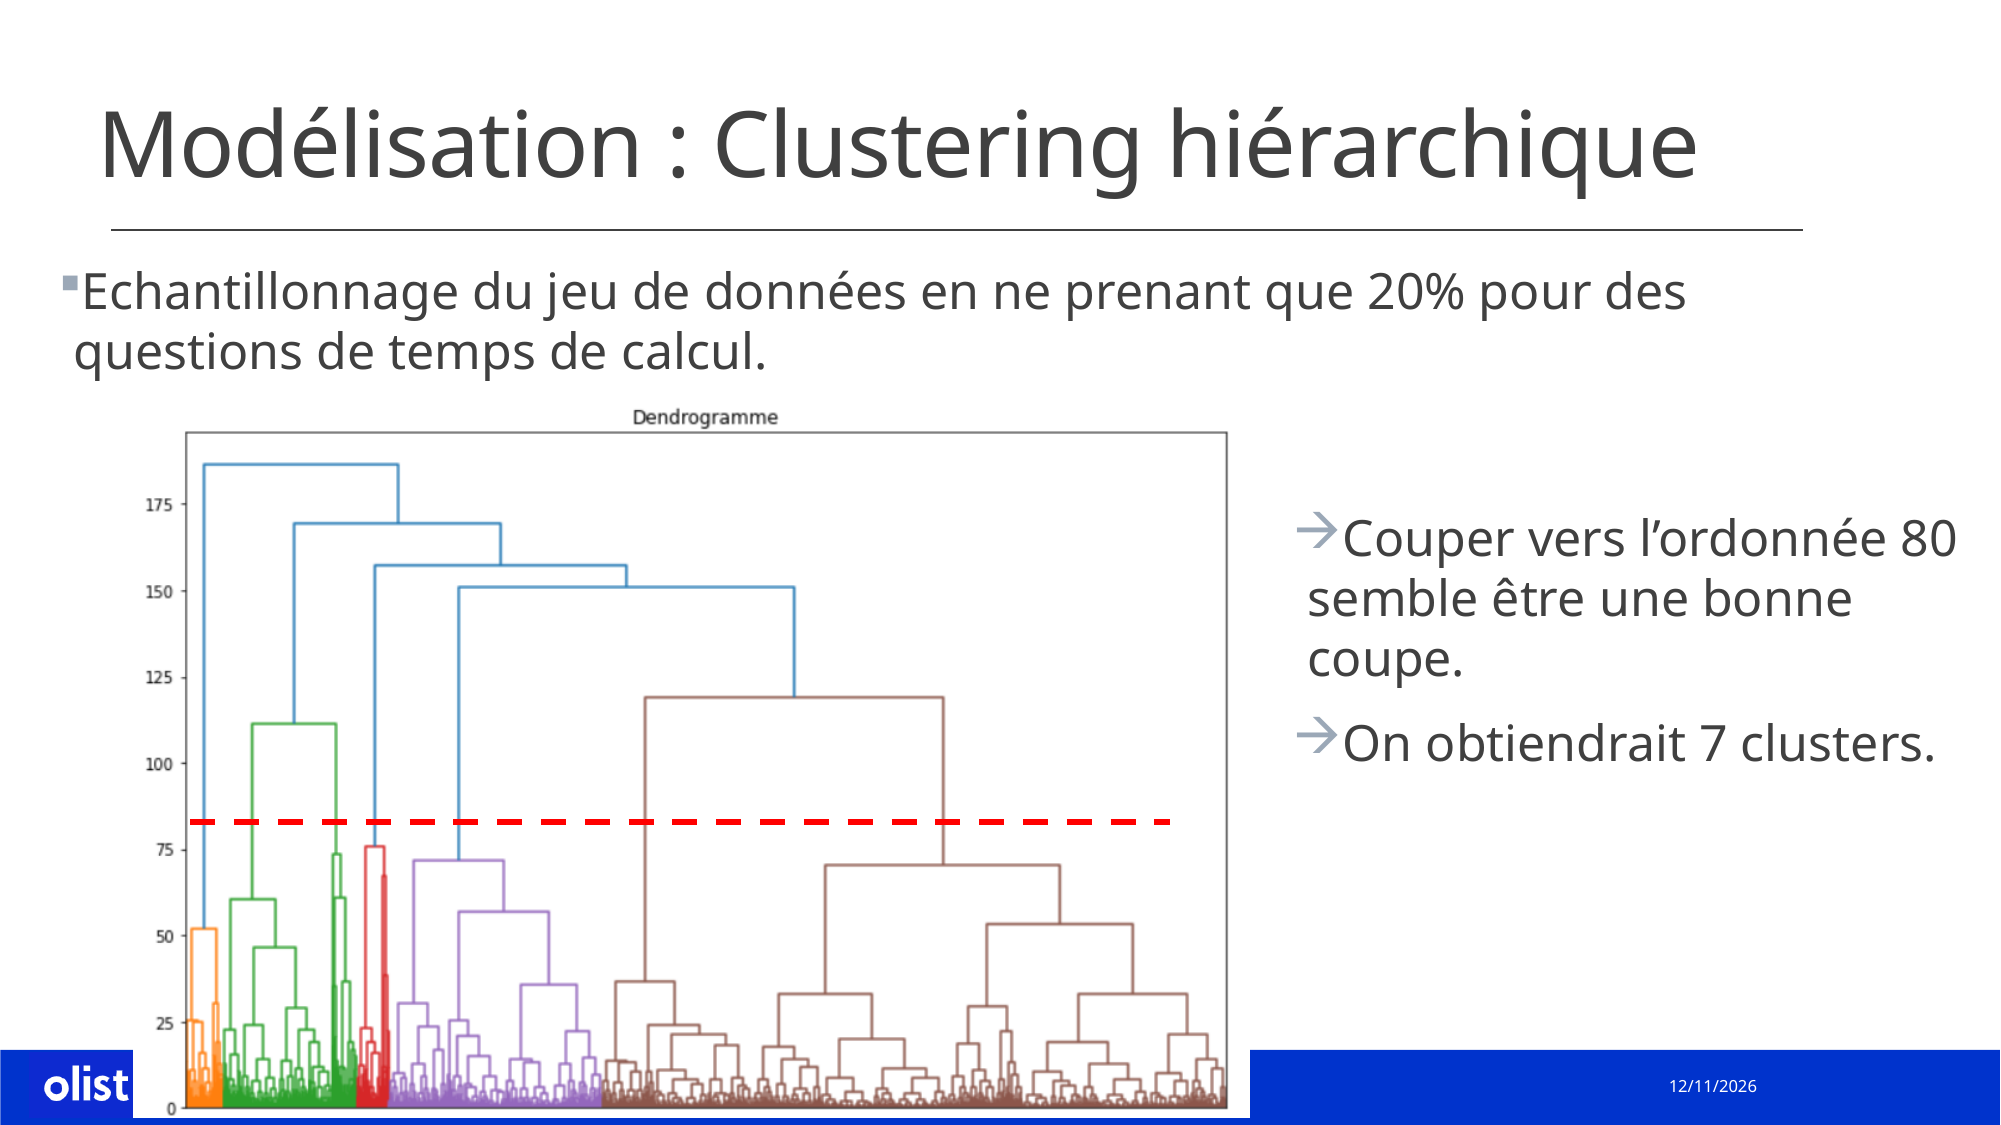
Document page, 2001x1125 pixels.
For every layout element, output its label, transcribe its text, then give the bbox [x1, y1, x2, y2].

list Echantillonnage du jeu de données en ne prenant que 20% pour des questions de temps de calcul. [58, 251, 1830, 1007]
text_box Couper vers l’ordonnée 80 semble être une bonne coupe. On obtiendrait 7 clusters. [1292, 499, 1975, 1017]
title Modélisation : Clustering hiérarchique [82, 47, 1830, 204]
picture [29, 398, 1250, 1118]
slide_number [1348, 1057, 1773, 1118]
